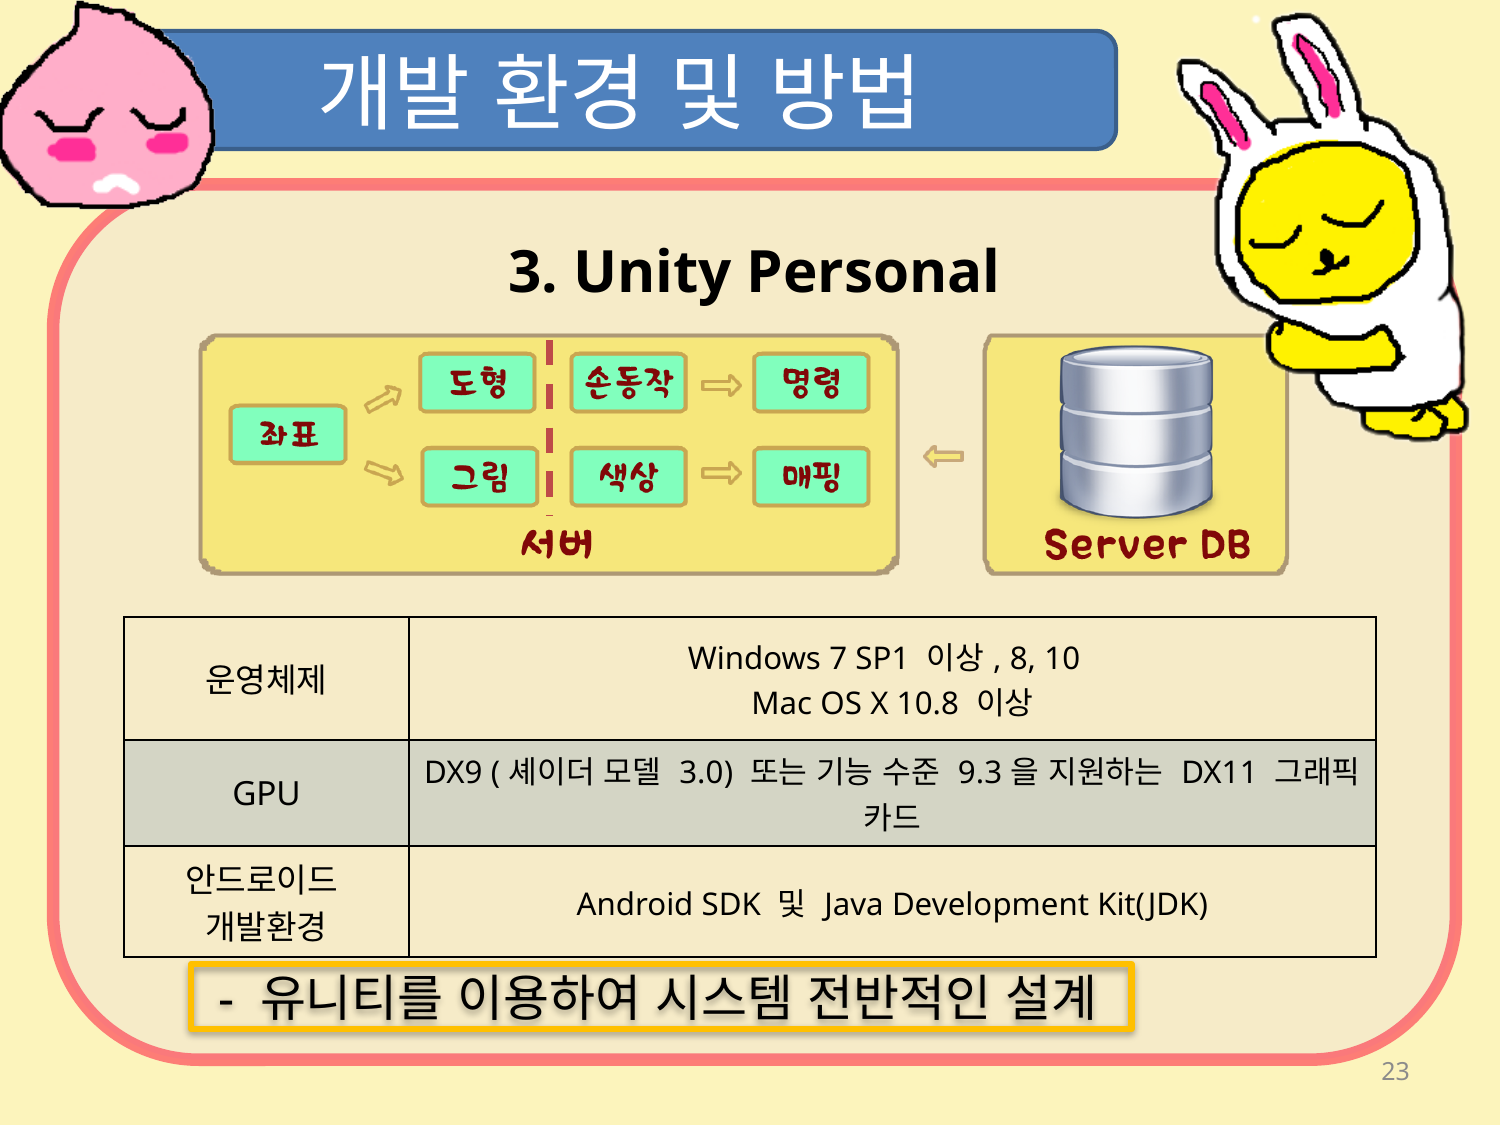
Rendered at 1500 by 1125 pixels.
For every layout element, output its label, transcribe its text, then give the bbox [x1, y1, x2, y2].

table_header Windows 7 SP1 이상, 8, 10 Mac OS X 10.8 이상 [410, 618, 1375, 739]
table_cell DX9 (셰이더 모델 3.0) 또는 기능 수준 9.3을 지원하는 DX11 그래픽 카드 [410, 741, 1375, 845]
picture [1139, 0, 1500, 461]
table_cell GPU [125, 741, 408, 845]
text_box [150, 295, 1321, 582]
table_cell 안드로이드 개발환경 [125, 847, 408, 956]
table_cell Android SDK 및 Java Development Kit(JDK) [410, 847, 1375, 956]
picture [0, 0, 241, 233]
text_box - 유니티를 이용하여 시스템 전반적인 설계 [190, 963, 1132, 1030]
slide_number 23 [1074, 1042, 1425, 1103]
table_header 운영체제 [125, 618, 408, 739]
text_box 개발 환경 및 방법 [245, 28, 1119, 152]
text_box 3. Unity Personal [50, 182, 1459, 1062]
